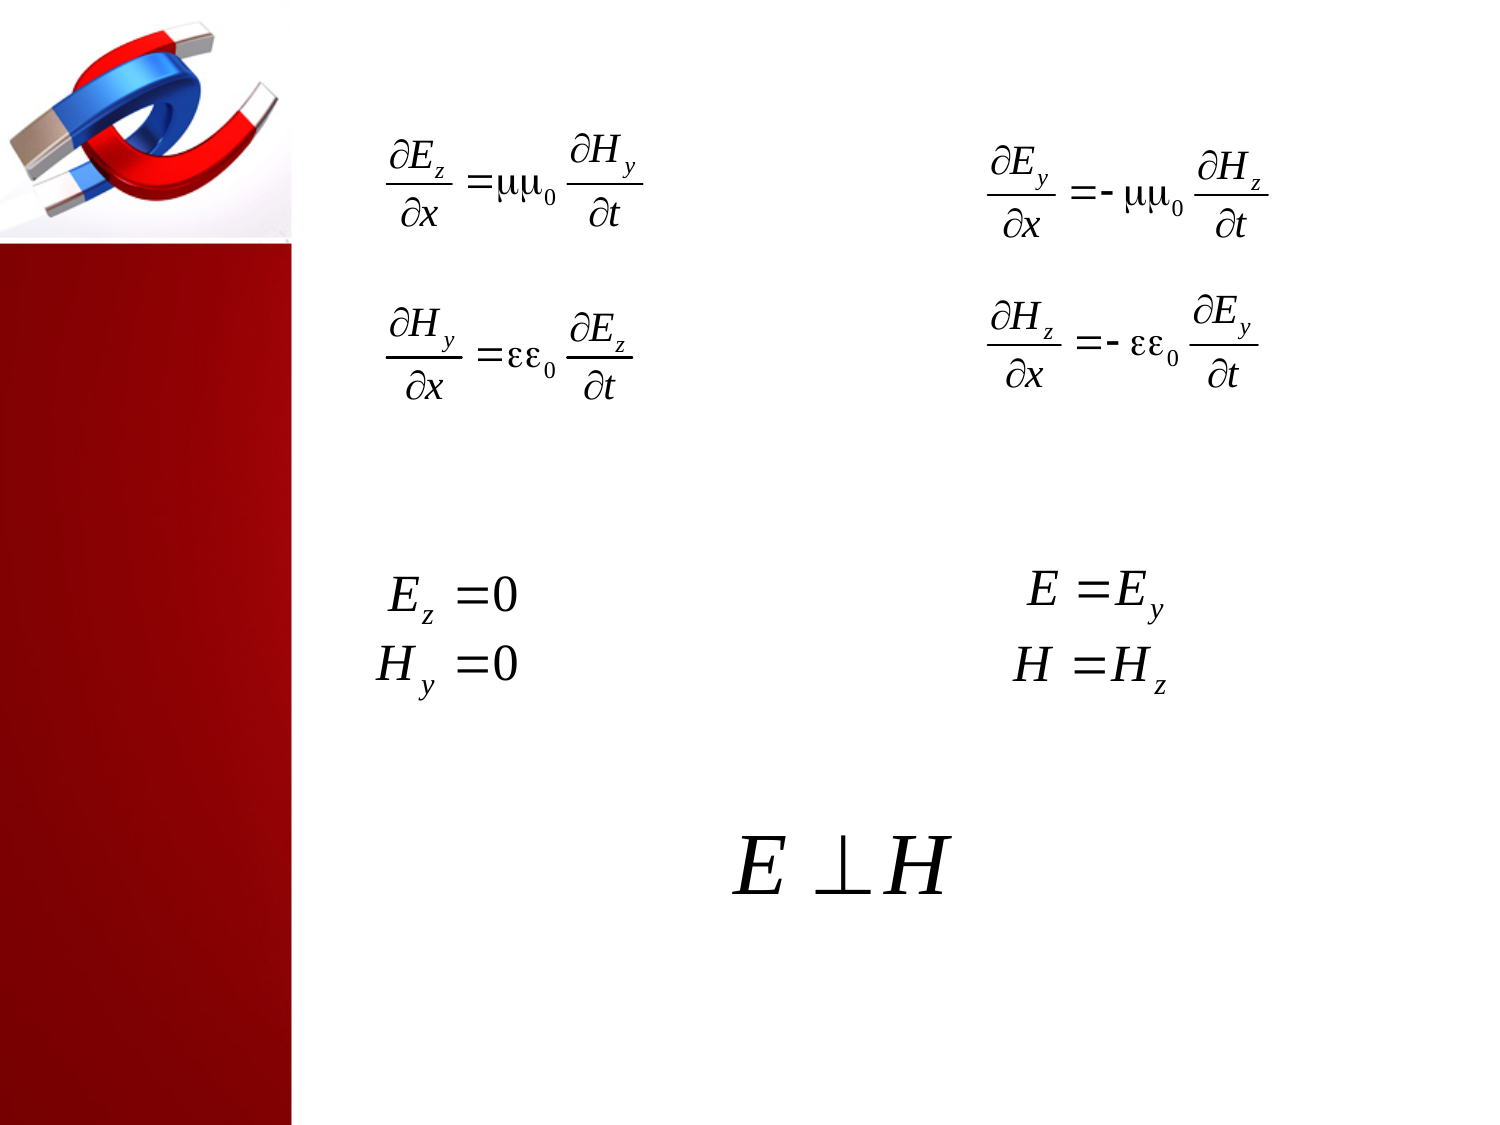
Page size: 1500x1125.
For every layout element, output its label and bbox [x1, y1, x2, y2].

text_box [380, 298, 639, 407]
picture [0, 0, 1500, 1125]
text_box [981, 136, 1276, 245]
text_box [1005, 631, 1177, 703]
text_box [981, 285, 1265, 395]
text_box [368, 631, 526, 709]
text_box [1019, 555, 1174, 630]
text_box [380, 124, 650, 234]
text_box [720, 794, 969, 931]
text_box [380, 562, 525, 631]
